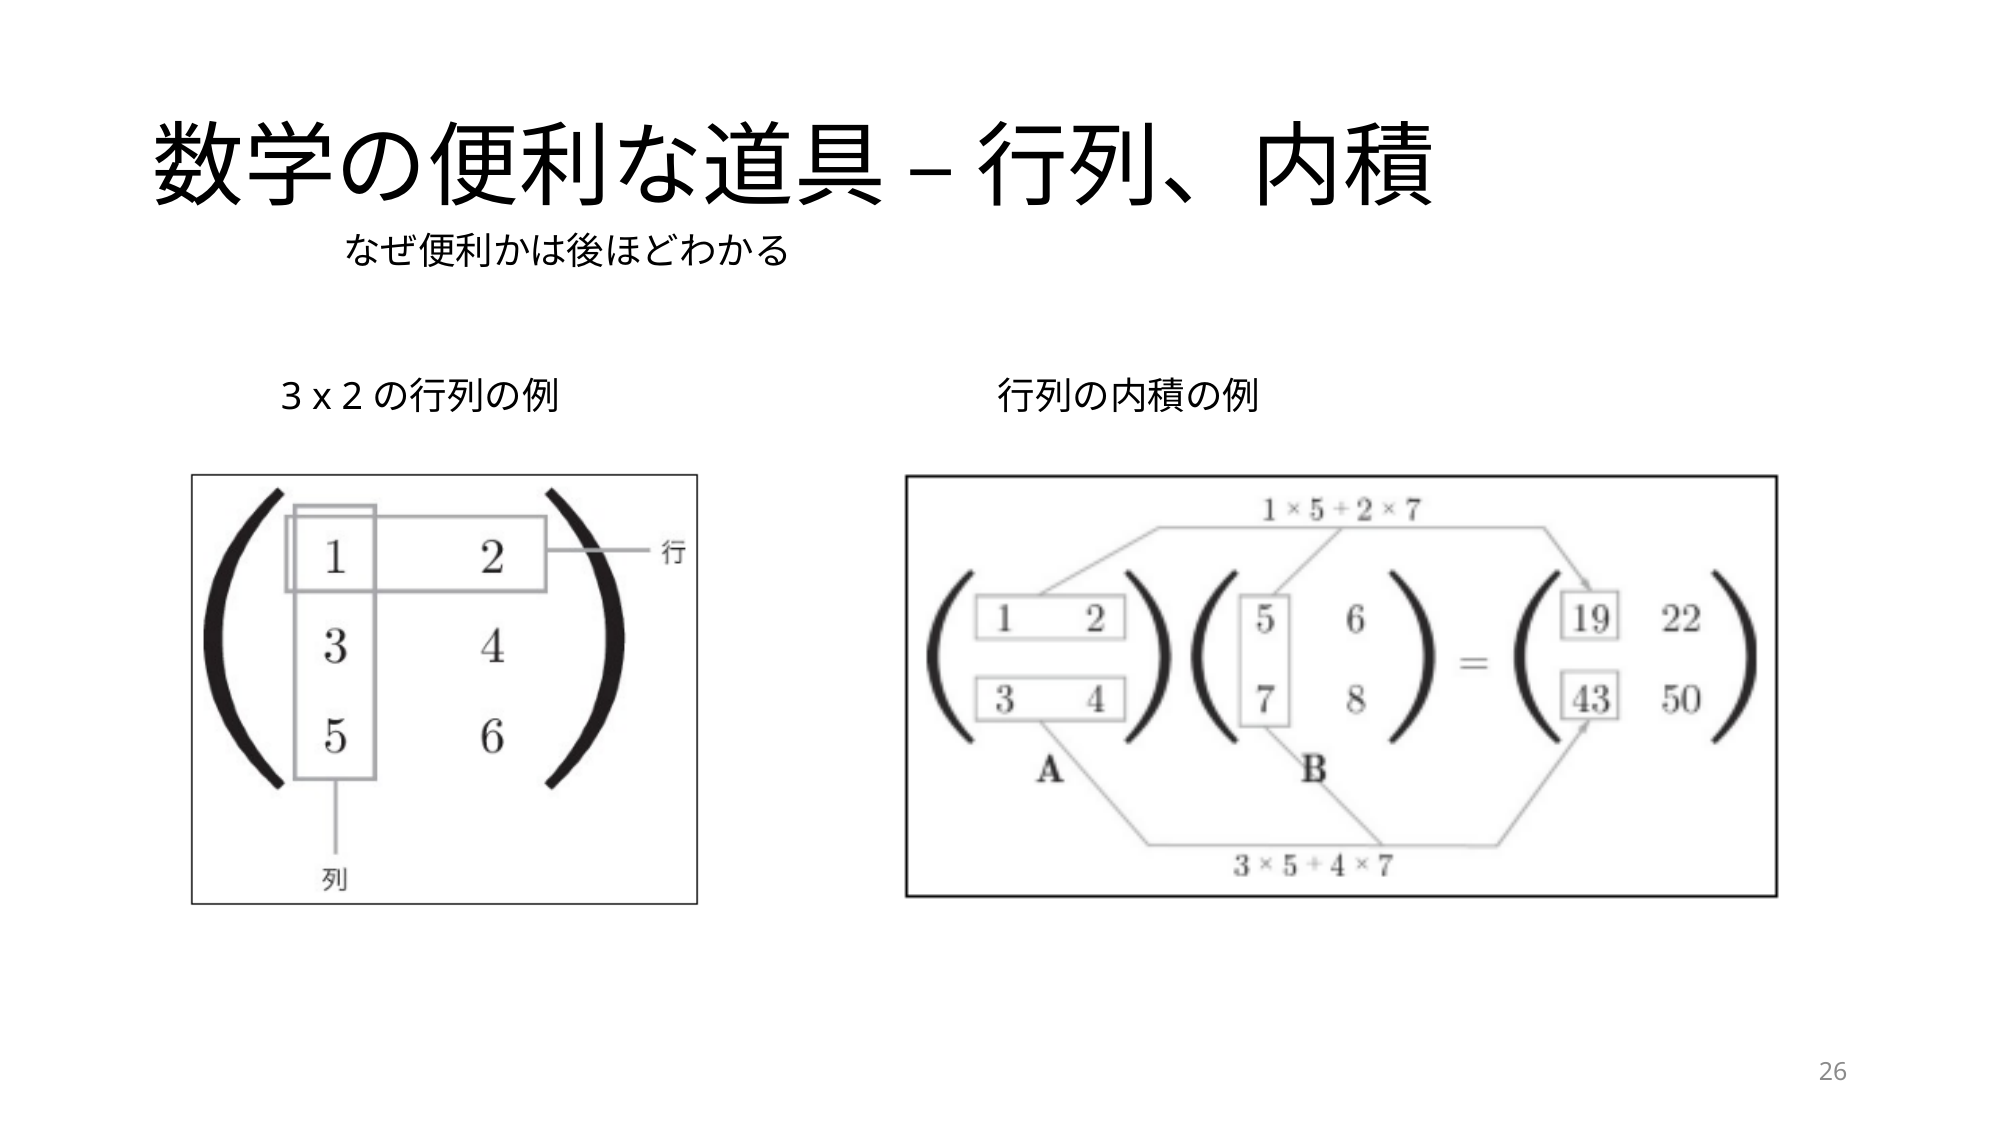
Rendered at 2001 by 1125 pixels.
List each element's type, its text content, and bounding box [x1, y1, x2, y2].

slide_number 26 [1412, 1042, 1863, 1103]
picture [182, 465, 706, 916]
text_box 行列の内積の例 [982, 364, 1276, 425]
text_box 3 x 2の行列の例 [266, 364, 575, 425]
text_box なぜ便利かは後ほどわかる [328, 219, 807, 279]
picture [898, 465, 1795, 913]
title 数学の便利な道具 – 行列、内積 [137, 59, 1863, 278]
